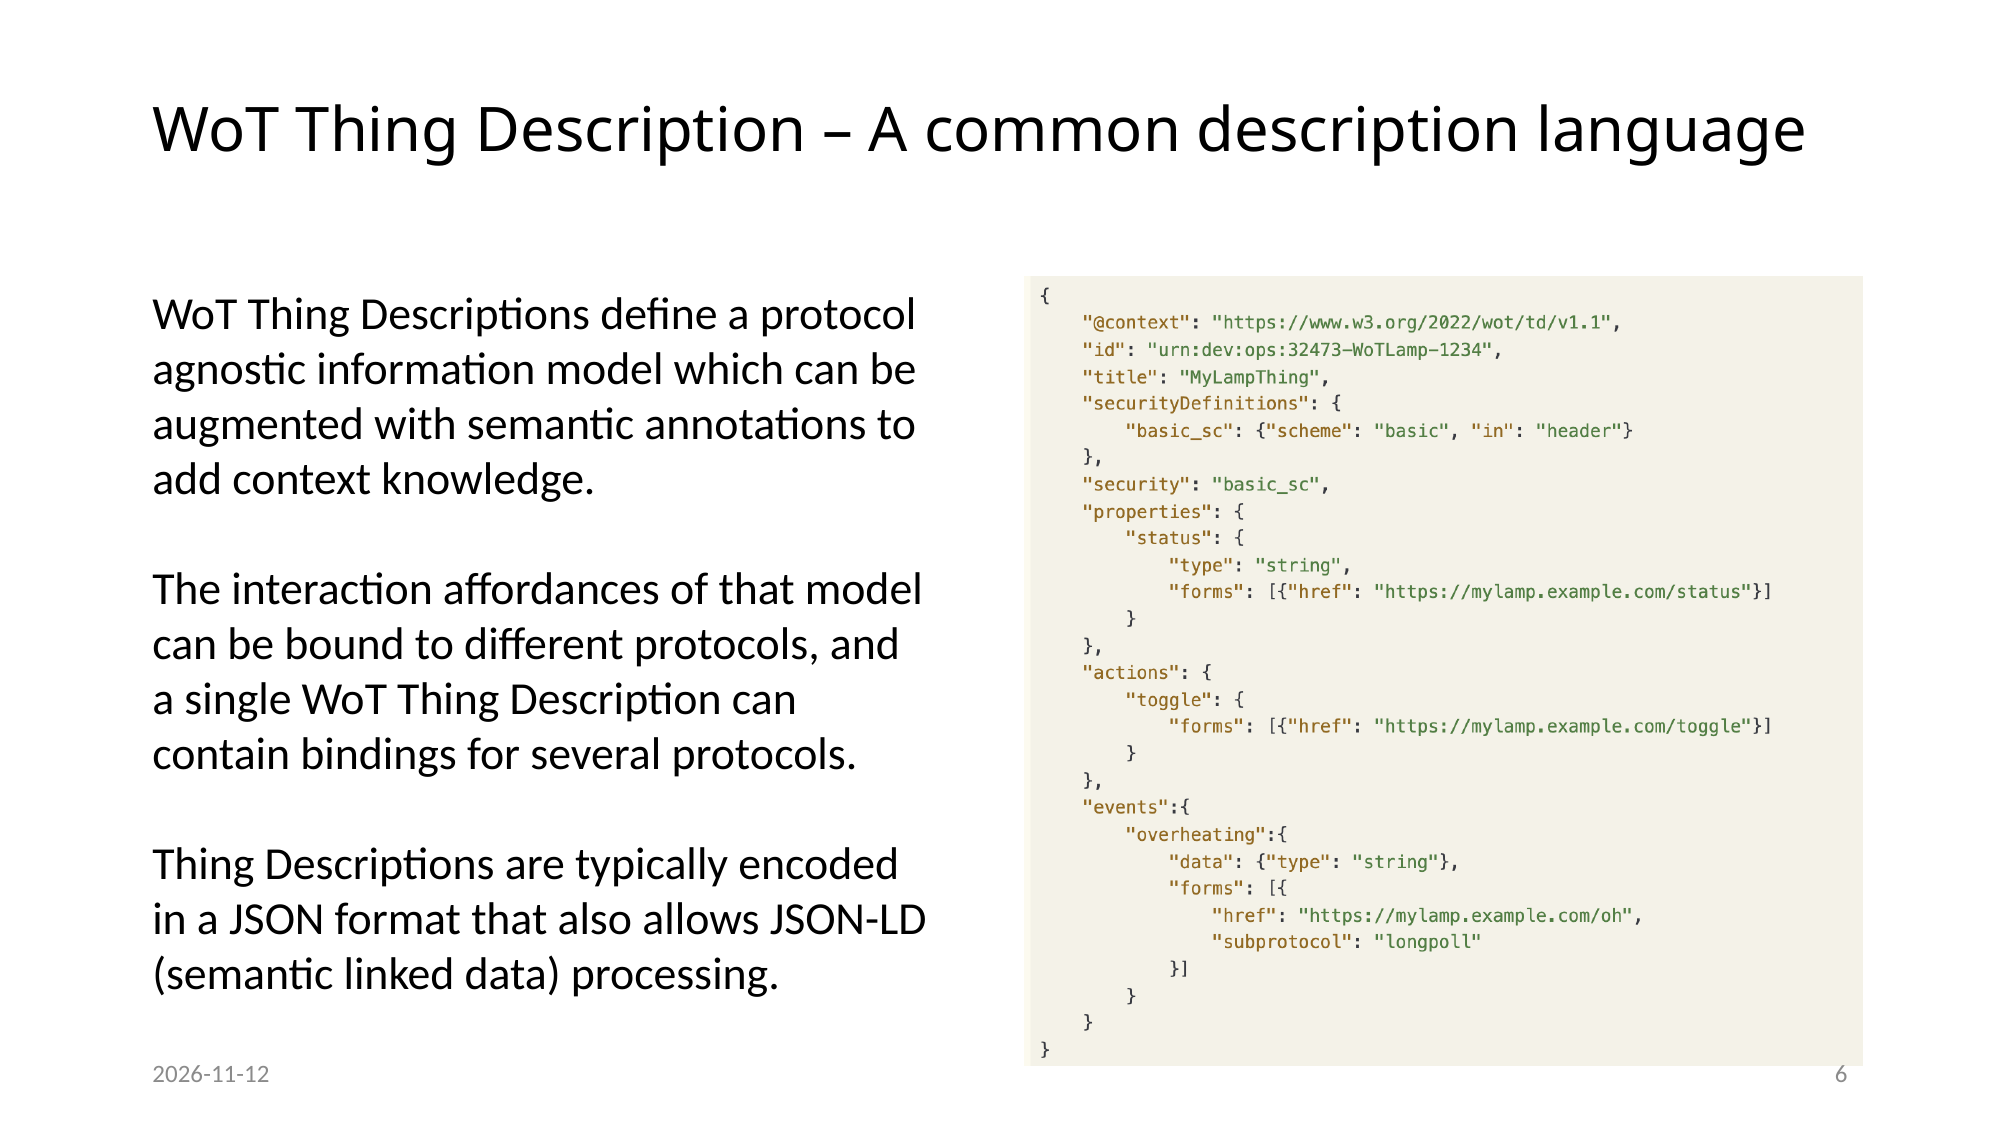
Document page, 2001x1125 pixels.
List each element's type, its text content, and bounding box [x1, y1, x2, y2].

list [1024, 276, 1863, 1066]
slide_number 6 [1412, 1066, 1863, 1103]
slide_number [137, 1042, 588, 1103]
title WoT Thing Description – A common description language [137, 59, 1863, 278]
text_box WoT Thing Descriptions define a protocol agnostic information model which can be augmented with semantic annotations to add context knowledge. The interaction affordances of that model can be bound to different protocols, and a single WoT Thing Description can contain bindings for several protocols. Thing Descriptions are typically encoded in a JSON format that also allows JSON-LD (semantic linked data) processing. [137, 276, 947, 1062]
